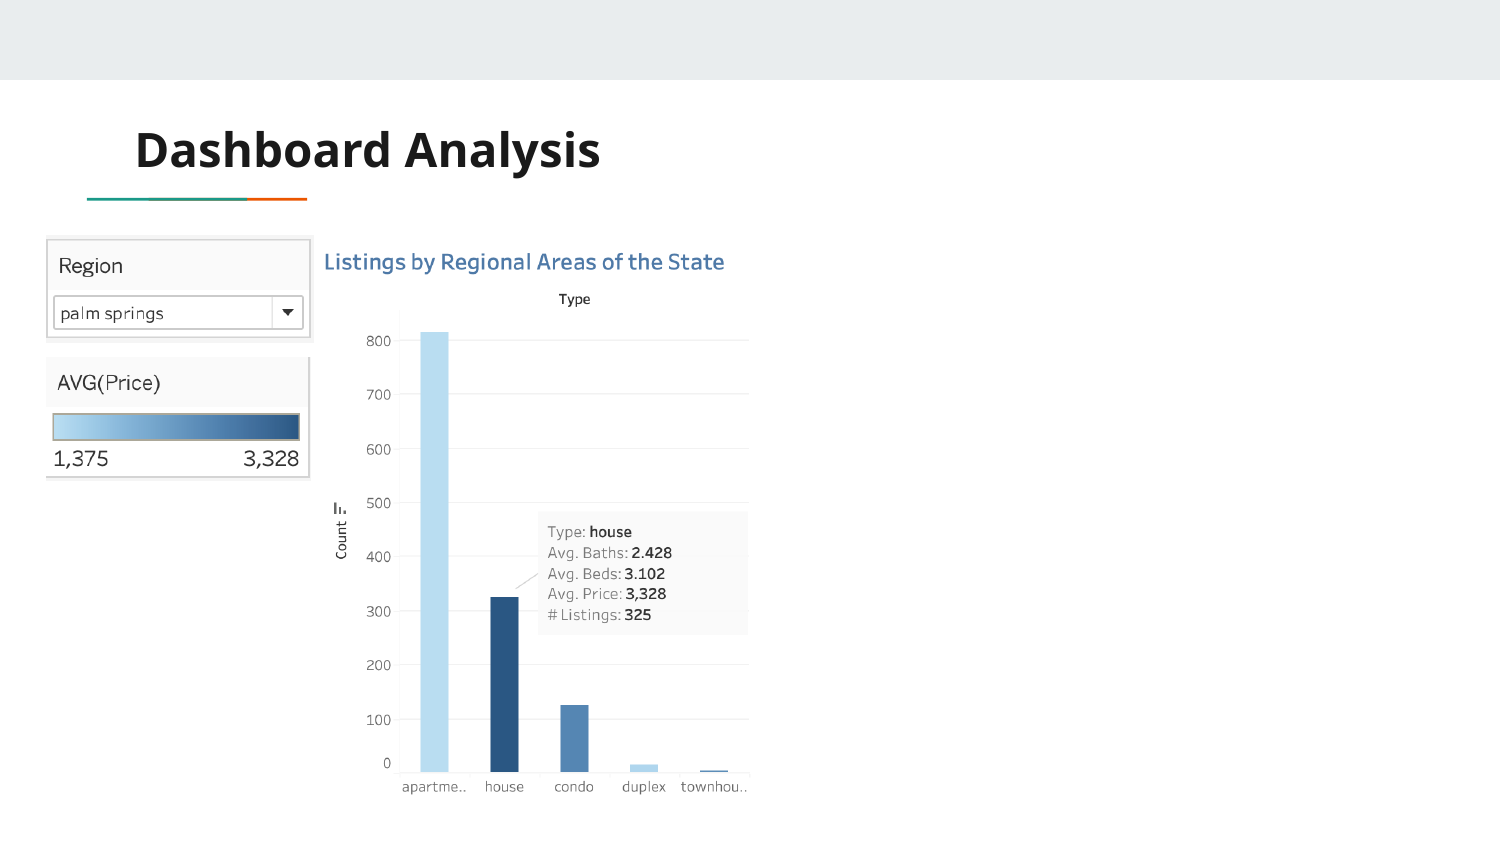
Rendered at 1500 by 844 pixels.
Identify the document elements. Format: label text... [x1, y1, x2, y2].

title Dashboard Analysis [119, 104, 1381, 193]
picture [46, 235, 778, 804]
picture [46, 357, 311, 482]
